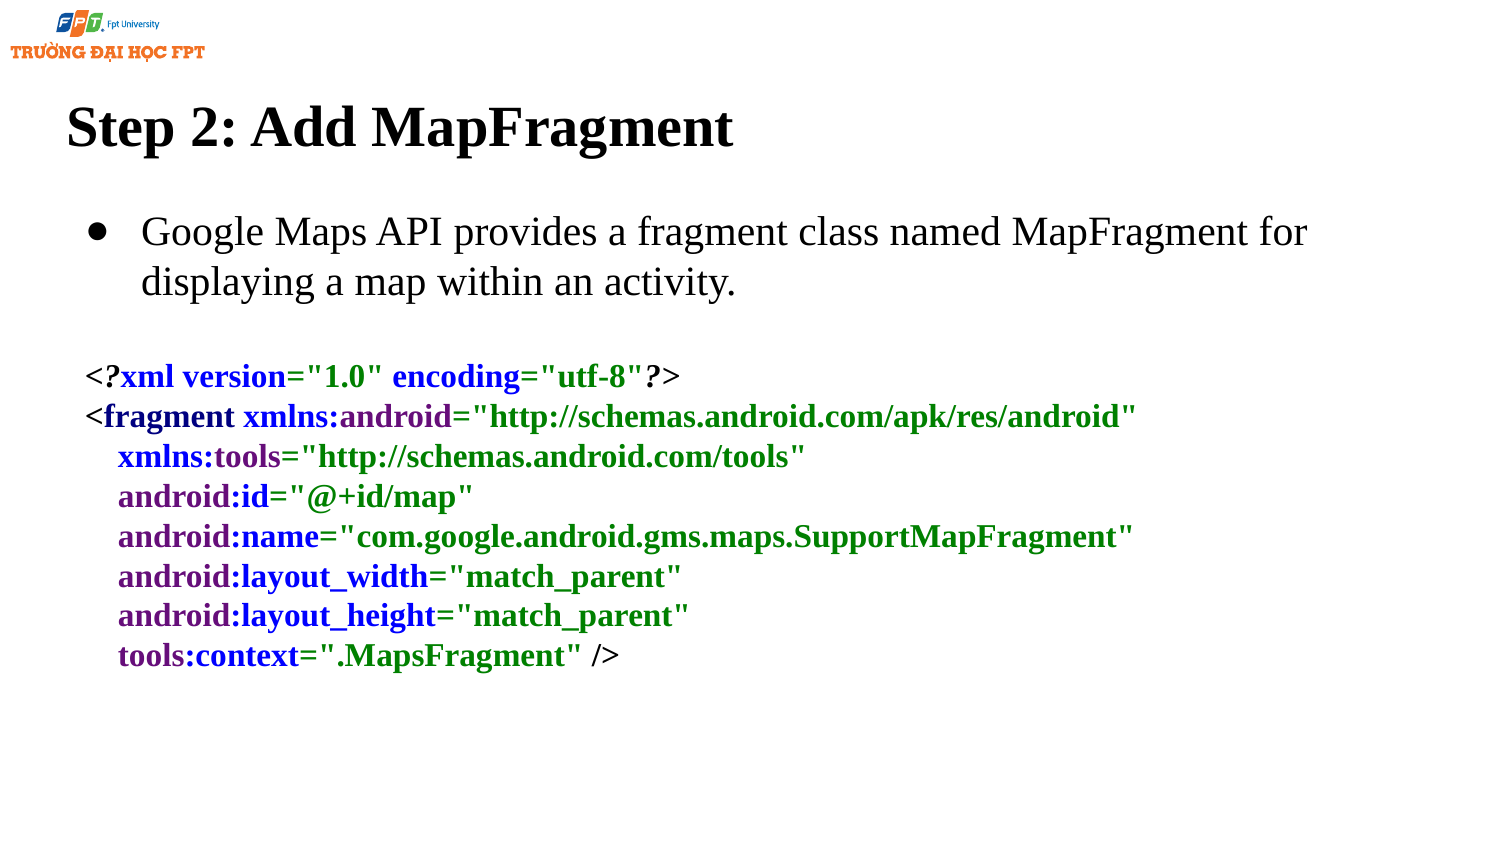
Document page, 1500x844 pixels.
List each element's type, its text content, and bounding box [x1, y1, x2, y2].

list Google Maps API provides a fragment class named MapFragment for displaying a map within an activity. <?xml version="1.0" encoding="utf-8"?> <fragment xmlns:android="http://schemas.android.com/apk/res/android" xmlns:tools="http://schemas.android.com/tools" android:id="@+id/map" android:name="com.google.android.gms.maps.SupportMapFragment" android:layout_width="match_parent" android:layout_height="match_parent" tools:context=".MapsFragment" /> [51, 189, 1449, 750]
title Step 2: Add MapFragment [51, 72, 1449, 167]
